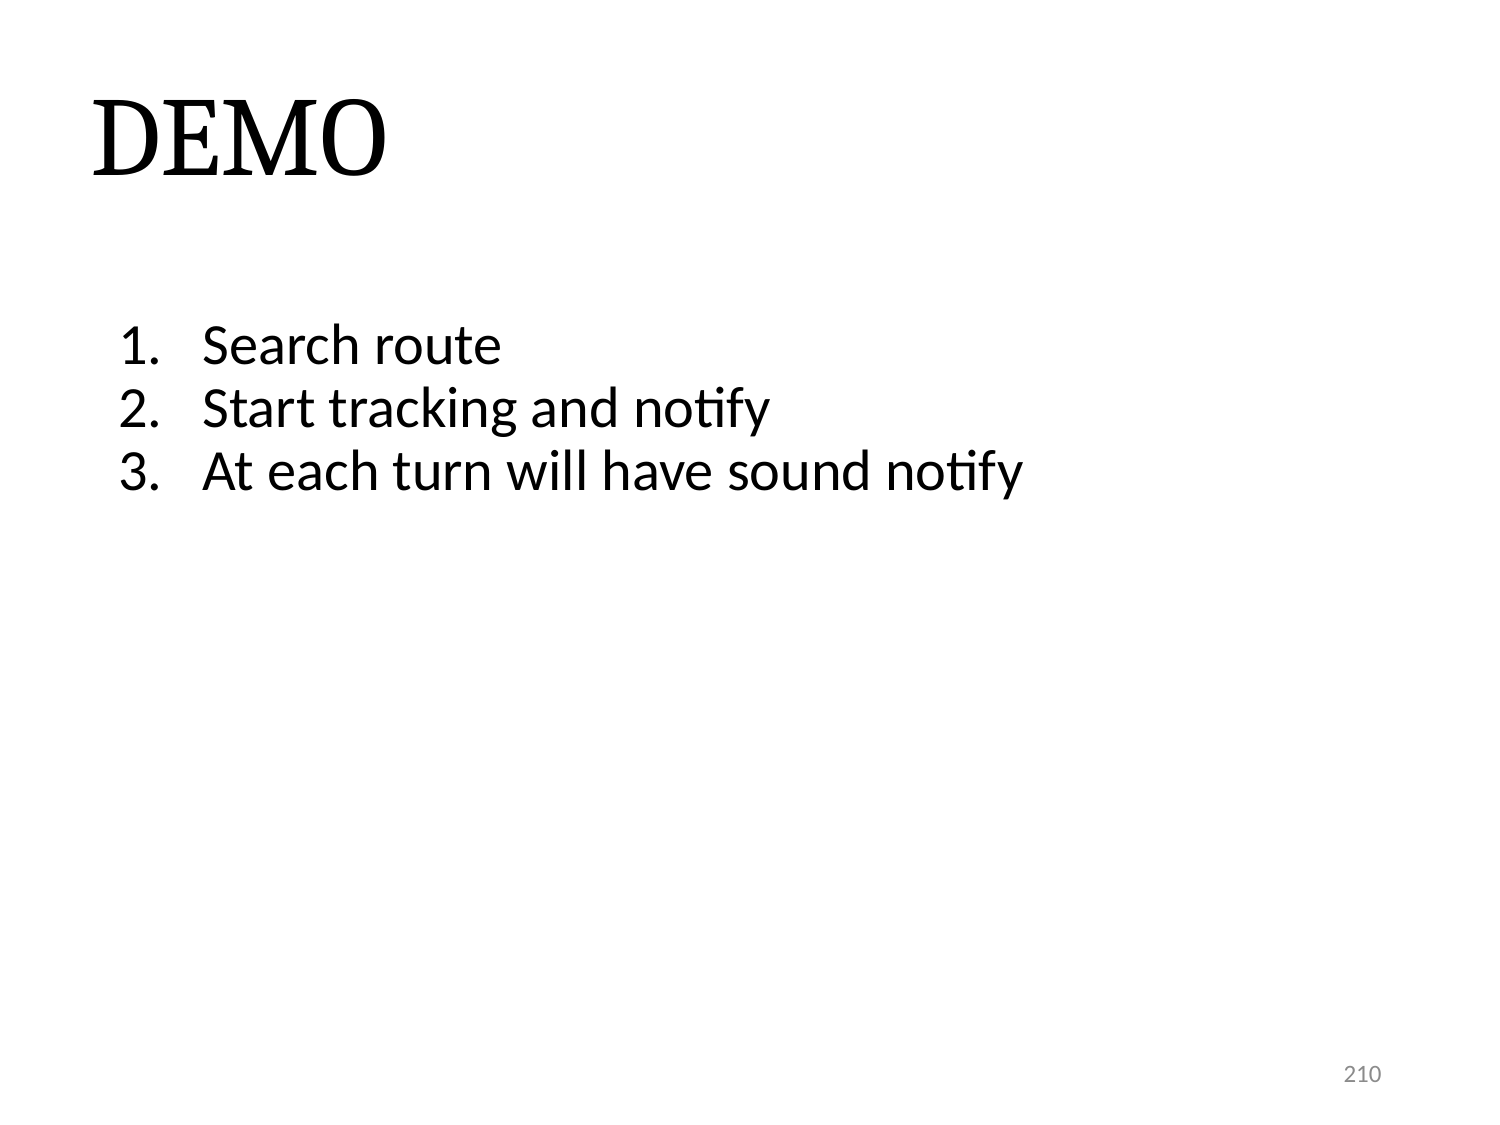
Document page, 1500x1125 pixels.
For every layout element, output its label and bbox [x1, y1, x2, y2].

title [75, 45, 1425, 233]
text_box [103, 299, 1397, 1014]
slide_number [1059, 1042, 1397, 1103]
